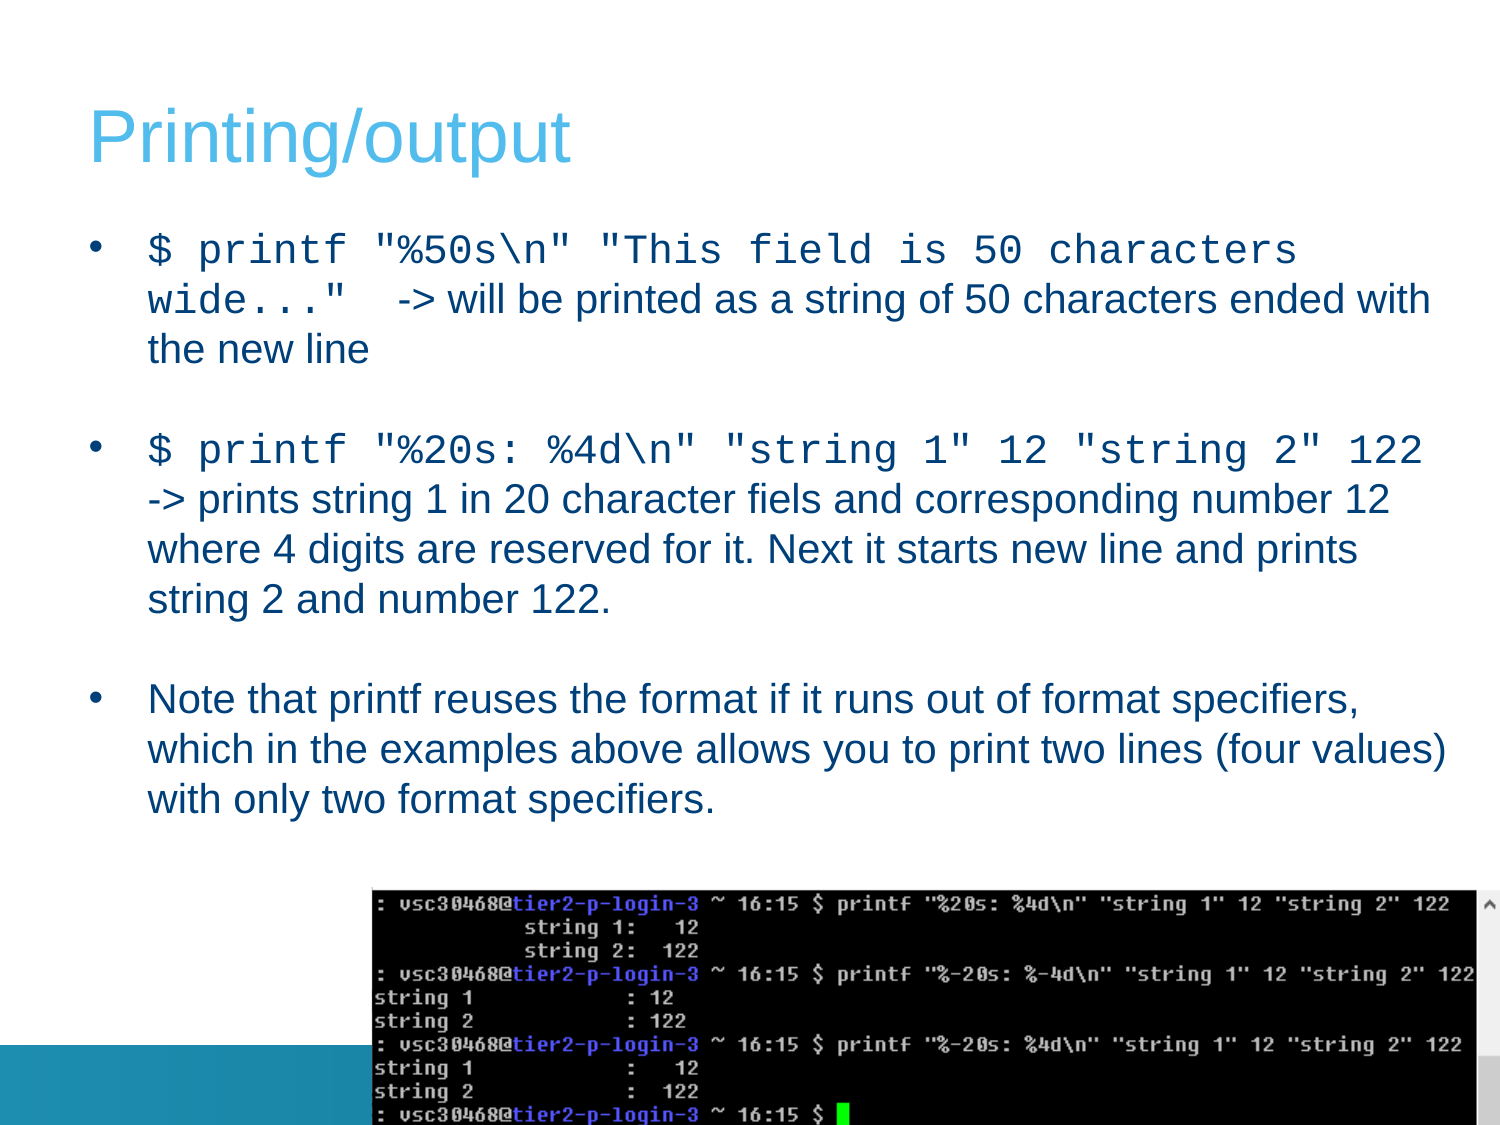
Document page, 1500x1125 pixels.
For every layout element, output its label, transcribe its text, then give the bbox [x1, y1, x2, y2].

picture [371, 887, 1500, 1125]
title Printing/output [88, 29, 1456, 178]
list $ printf "%50s\n" "This field is 50 characters wide..." -> will be printed as a string of 50 characters ended with the new line $ printf "%20s: %4d\n" "string 1" 12 "string 2" 122 -> prints string 1 in 20 character fiels and corresponding number 12 where 4 digits are reserved for it. Next it starts new line and prints string 2 and number 122. Note that printf reuses the format if it runs out of format specifiers, which in the examples above allows you to print two lines (four values) with only two format specifiers. [88, 221, 1456, 948]
